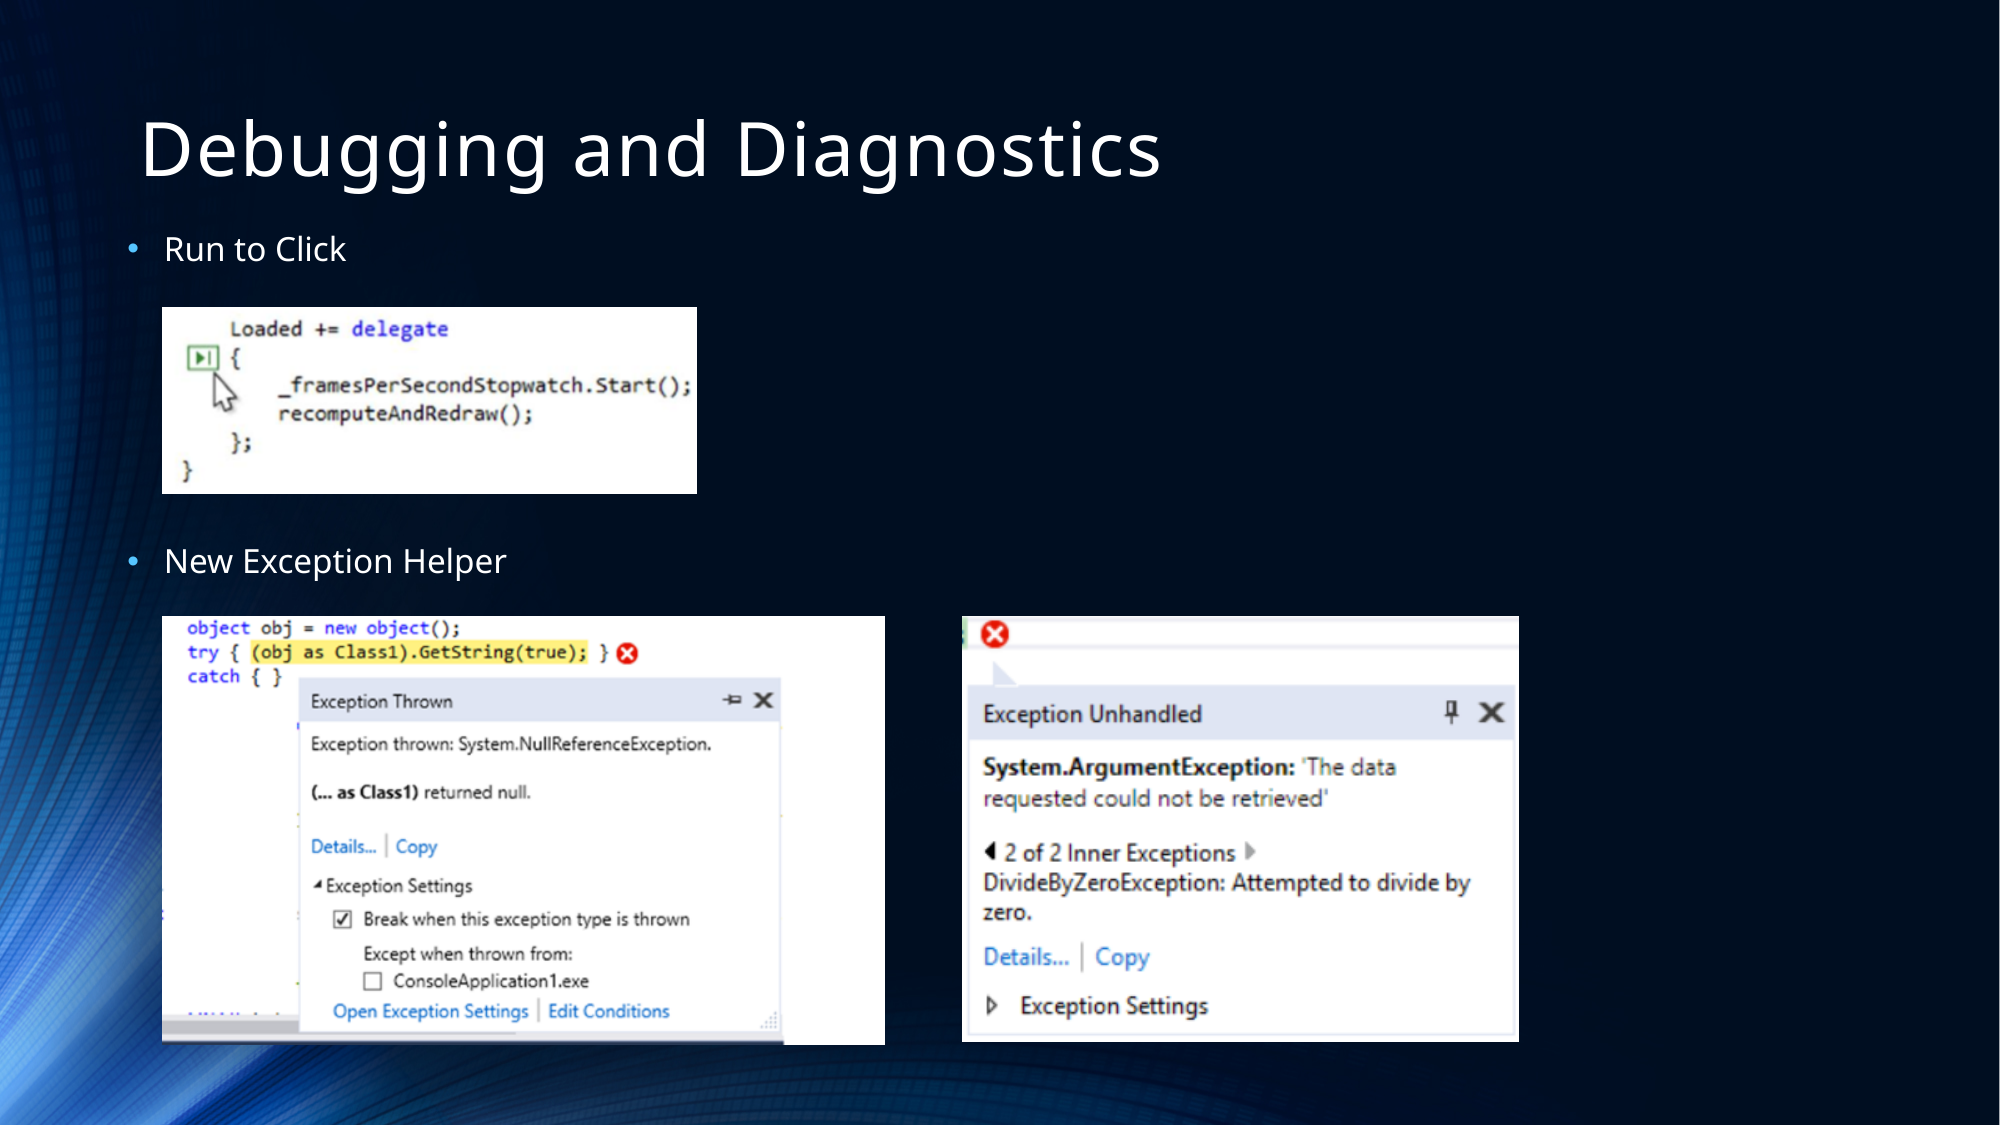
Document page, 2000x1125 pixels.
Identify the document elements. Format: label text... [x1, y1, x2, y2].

text_box New Exception Helper [112, 537, 1863, 625]
picture [0, 0, 2000, 1125]
title Debugging and Diagnostics [124, 62, 1850, 200]
text_box Run to Click [112, 224, 600, 288]
